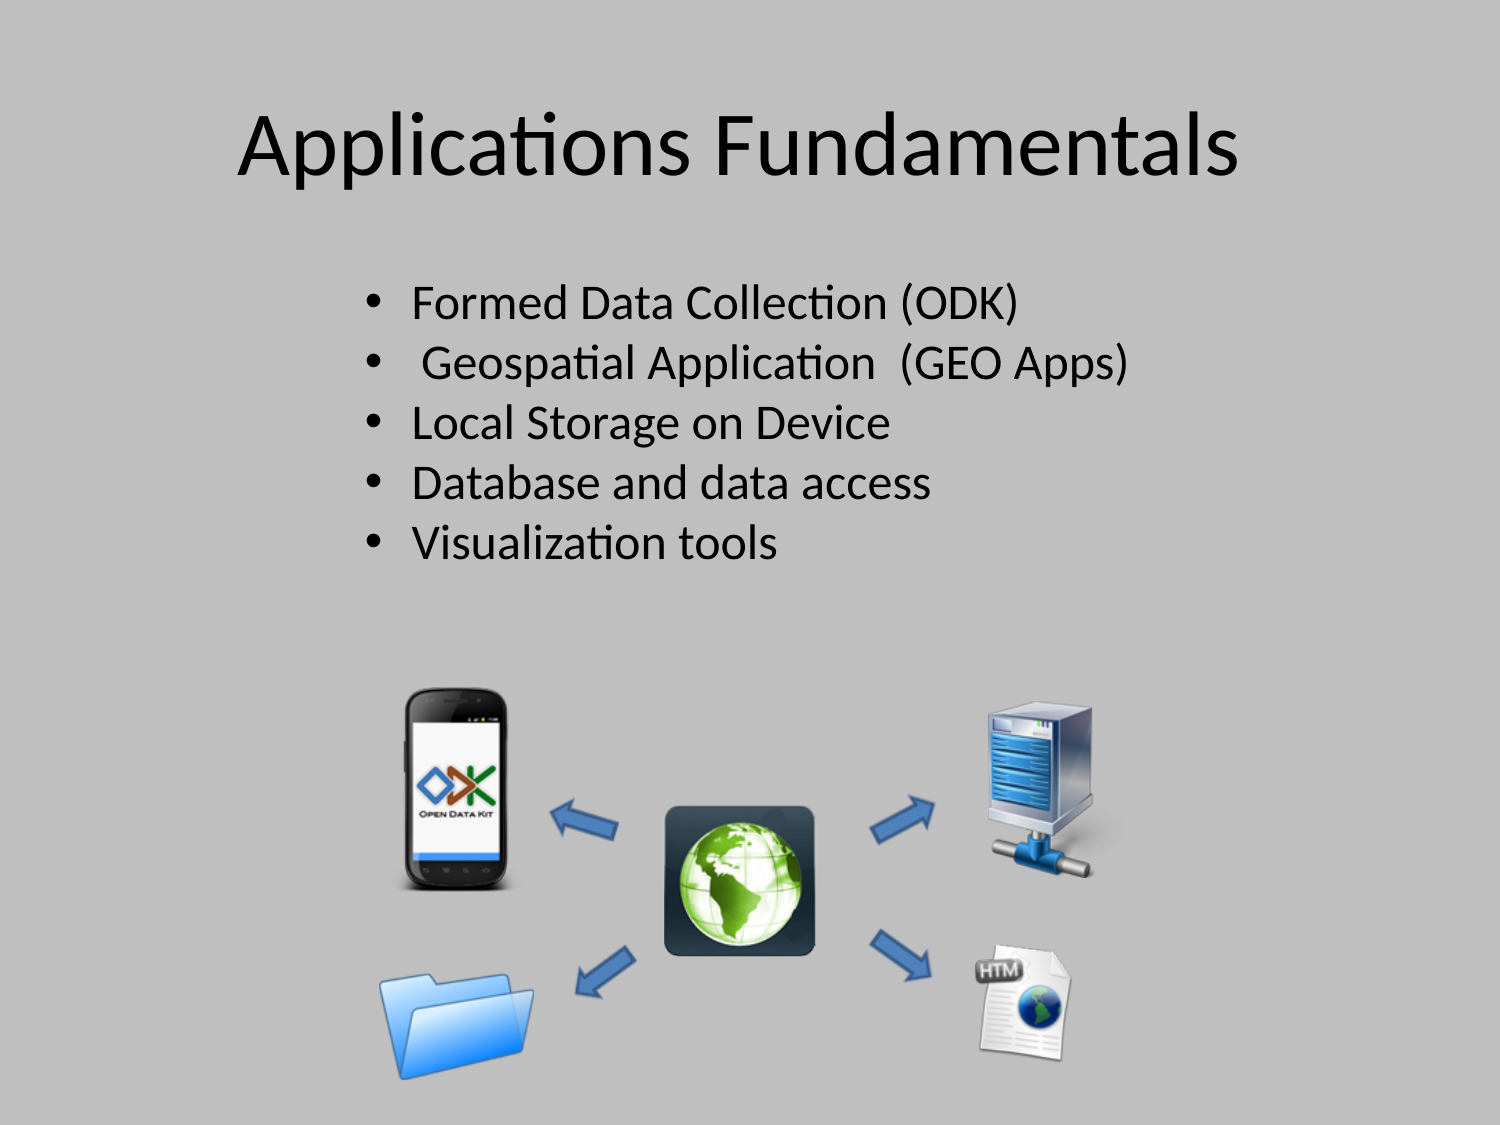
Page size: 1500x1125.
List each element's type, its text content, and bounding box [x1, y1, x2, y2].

text_box Formed Data Collection (ODK) Geospatial Application (GEO Apps) Local Storage on Device Database and data access Visualization tools [349, 262, 1325, 623]
picture [324, 687, 1151, 1101]
title Applications Fundamentals [75, 45, 1425, 233]
